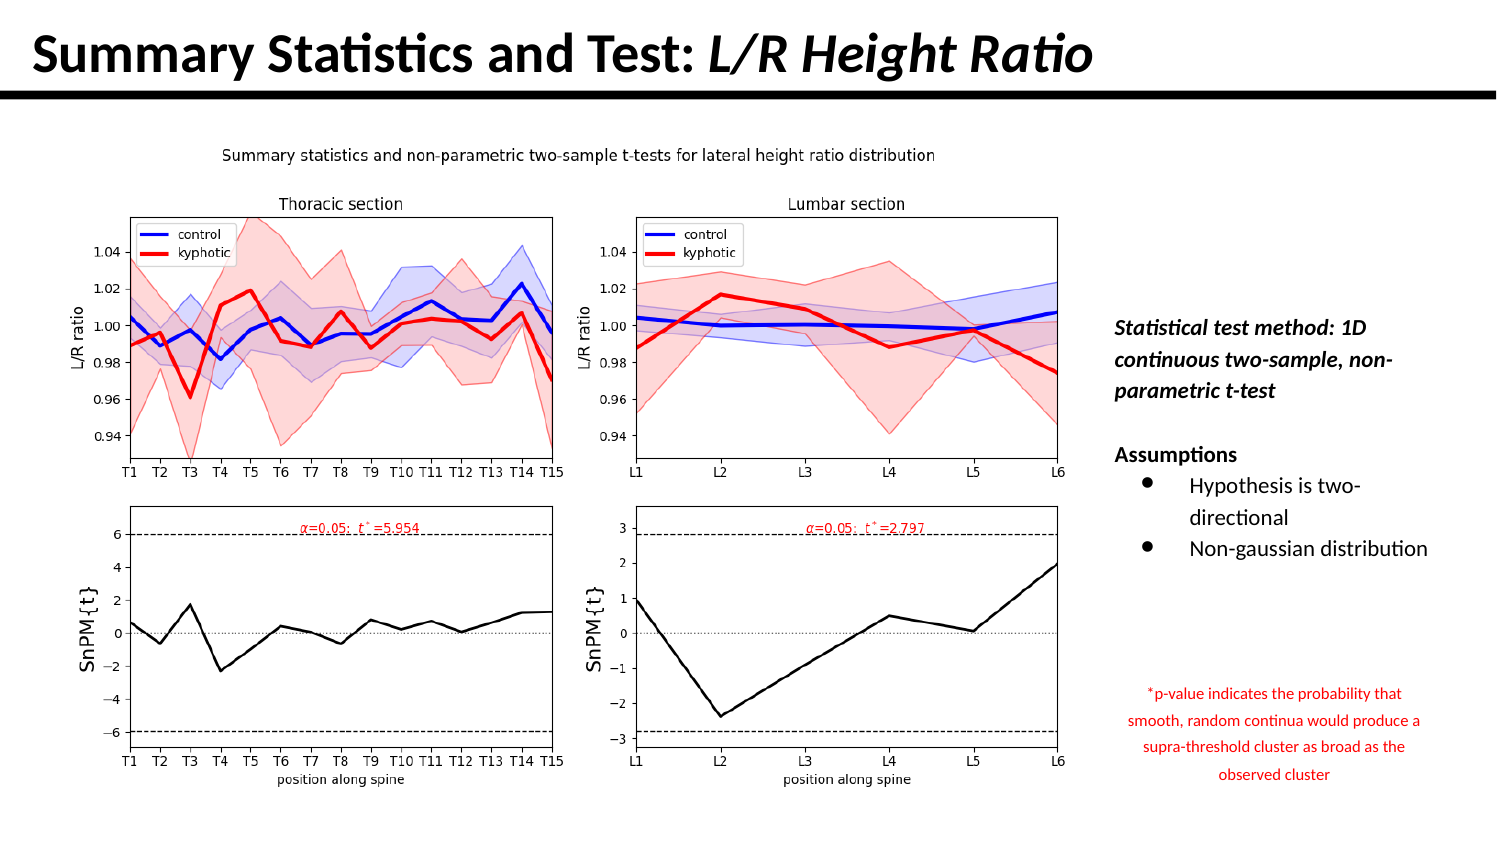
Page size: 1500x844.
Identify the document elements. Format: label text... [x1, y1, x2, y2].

text_box Summary Statistics and Test: L/R Height Ratio [21, 10, 1479, 90]
text_box *p-value indicates the probability that smooth, random continua would produce a supra-threshold cluster as broad as the observed cluster [1180, 668, 1444, 791]
text_box [0, 90, 1497, 100]
text_box Statistical test method: 1D continuous two-sample, non-parametric t-test Assumptions Hypothesis is two-directional Non-gaussian distribution [1180, 301, 1449, 569]
picture [29, 133, 1177, 822]
